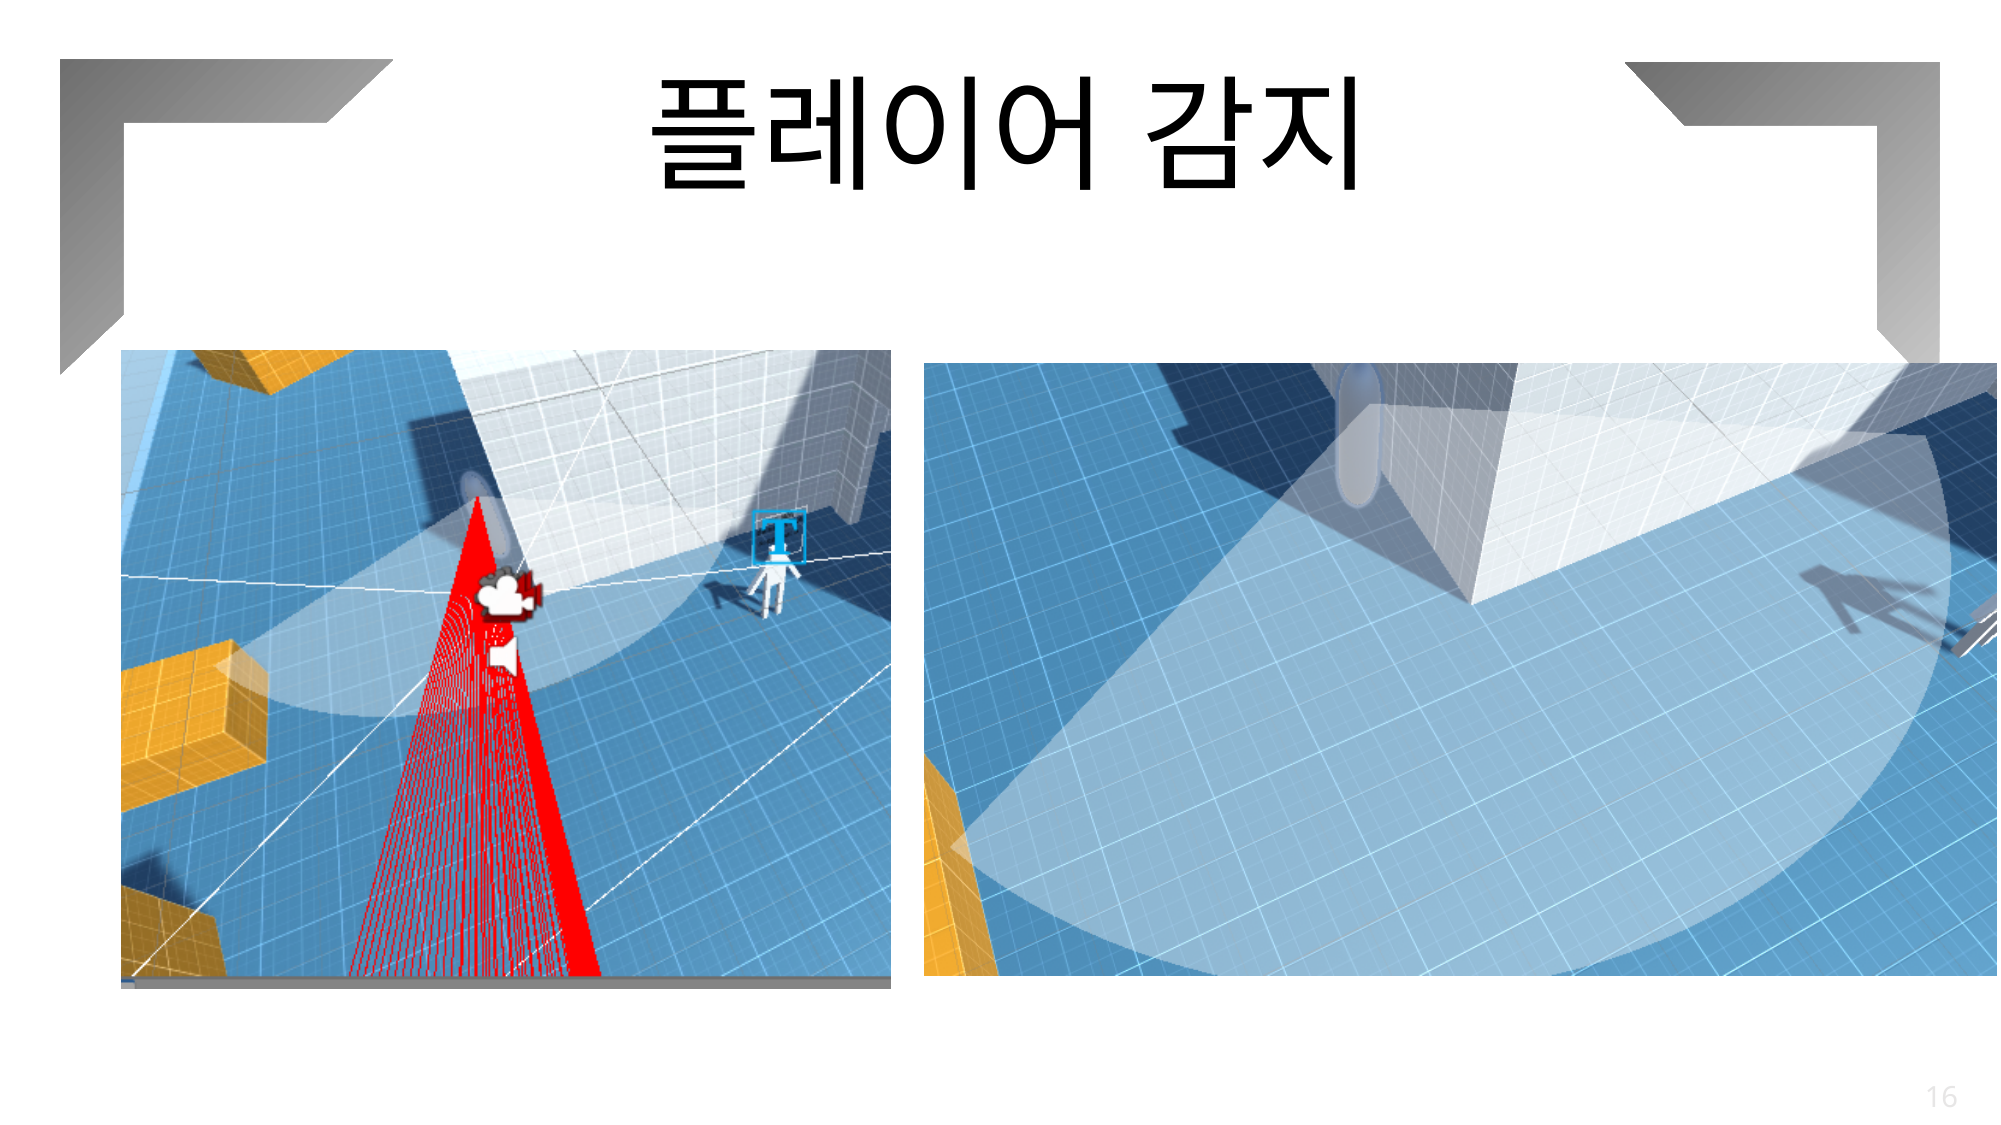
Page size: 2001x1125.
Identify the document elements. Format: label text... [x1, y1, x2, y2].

text_box 플레이어 감지 [356, 112, 1662, 203]
text_box [60, 59, 393, 375]
text_box [1625, 62, 1940, 363]
picture [121, 350, 891, 990]
picture [924, 363, 1997, 976]
